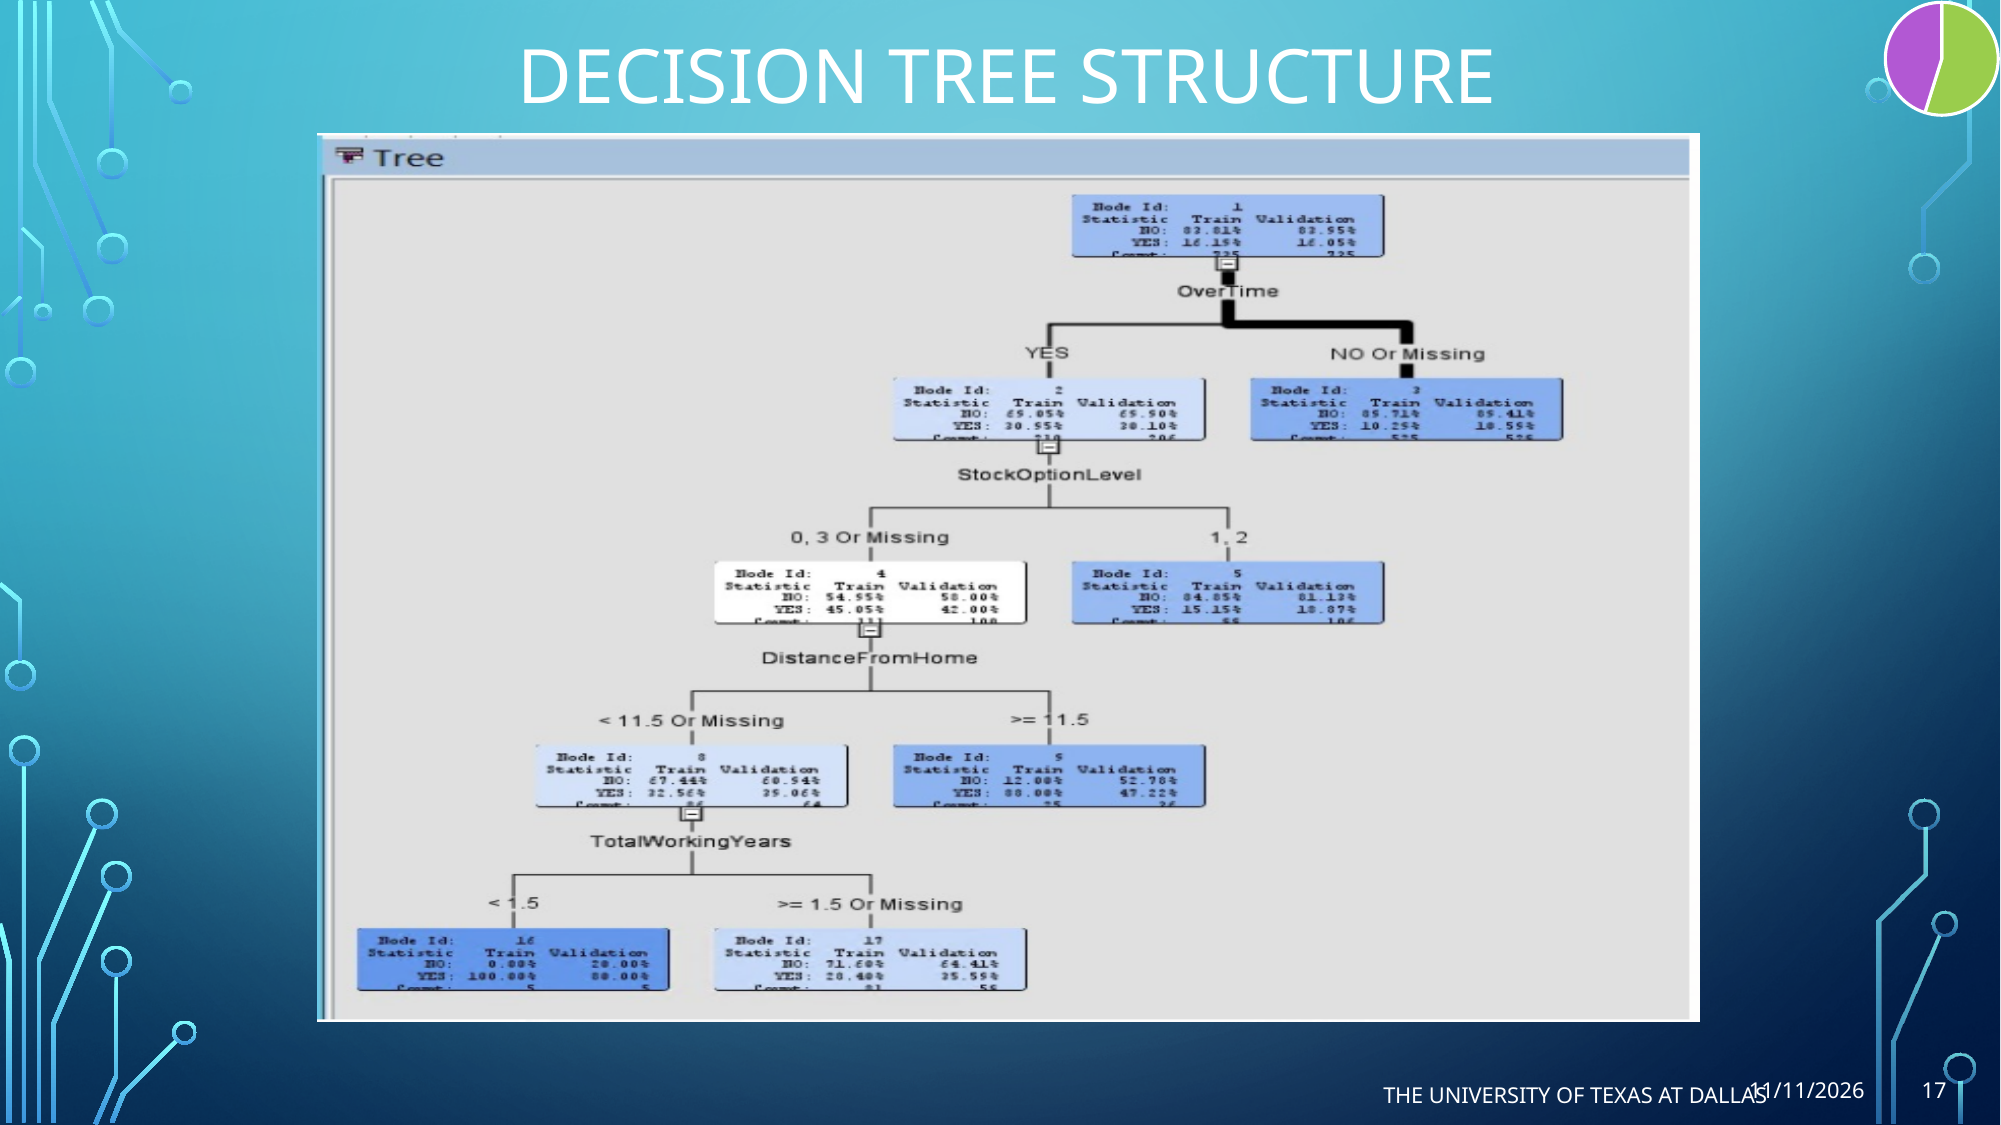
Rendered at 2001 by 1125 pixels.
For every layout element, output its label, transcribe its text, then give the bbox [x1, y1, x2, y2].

picture [317, 133, 1700, 1023]
slide_number 17 [1835, 1061, 1962, 1122]
footer The University of Texas at Dallas [1368, 1065, 1880, 1125]
chart [1863, 0, 2000, 118]
title DECISION TREE structure [210, 3, 1836, 247]
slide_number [1429, 1061, 1835, 1065]
